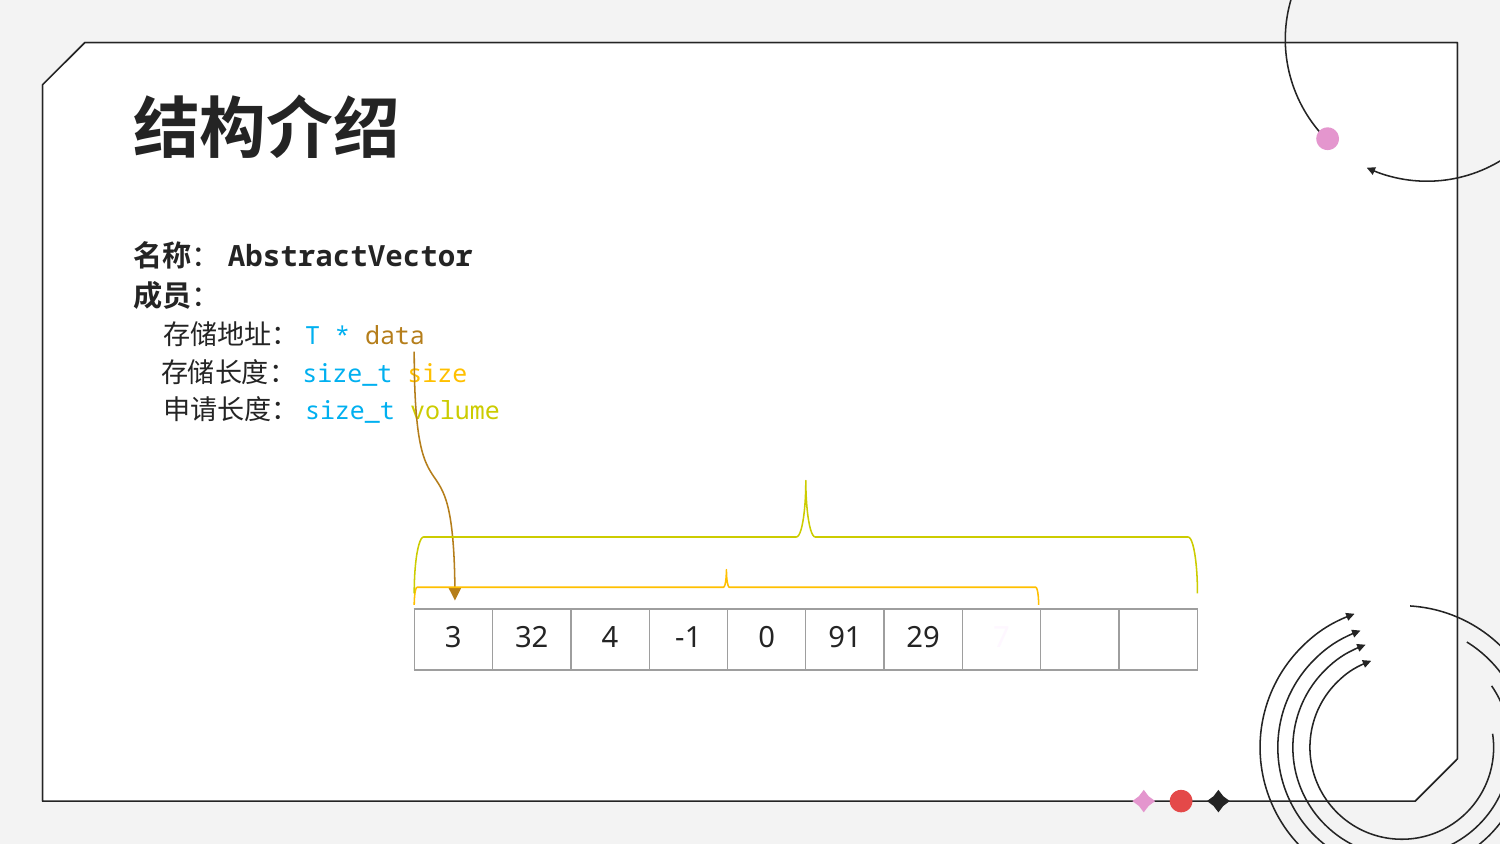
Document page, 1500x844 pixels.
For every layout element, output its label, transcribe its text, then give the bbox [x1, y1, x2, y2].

list 名称：AbstractVector 成员： 存储地址：T * data 存储长度：size_t size 申请长度：size_t volume [118, 217, 1090, 432]
title 结构介绍 [118, 70, 1382, 165]
table_header 29 [885, 610, 962, 669]
text_box [413, 594, 1040, 605]
table_header 0 [728, 610, 805, 669]
table_header 7 [963, 610, 1040, 669]
table_header 4 [572, 610, 649, 669]
text_box [413, 479, 1199, 594]
table_header ?? [1120, 610, 1197, 669]
table_header 3 [415, 610, 492, 669]
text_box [309, 455, 560, 497]
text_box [1259, 605, 1500, 844]
table_header 91 [806, 610, 883, 669]
table_header -1 [650, 610, 727, 669]
table_header 32 [493, 610, 570, 669]
table_header ?? [1041, 610, 1118, 669]
